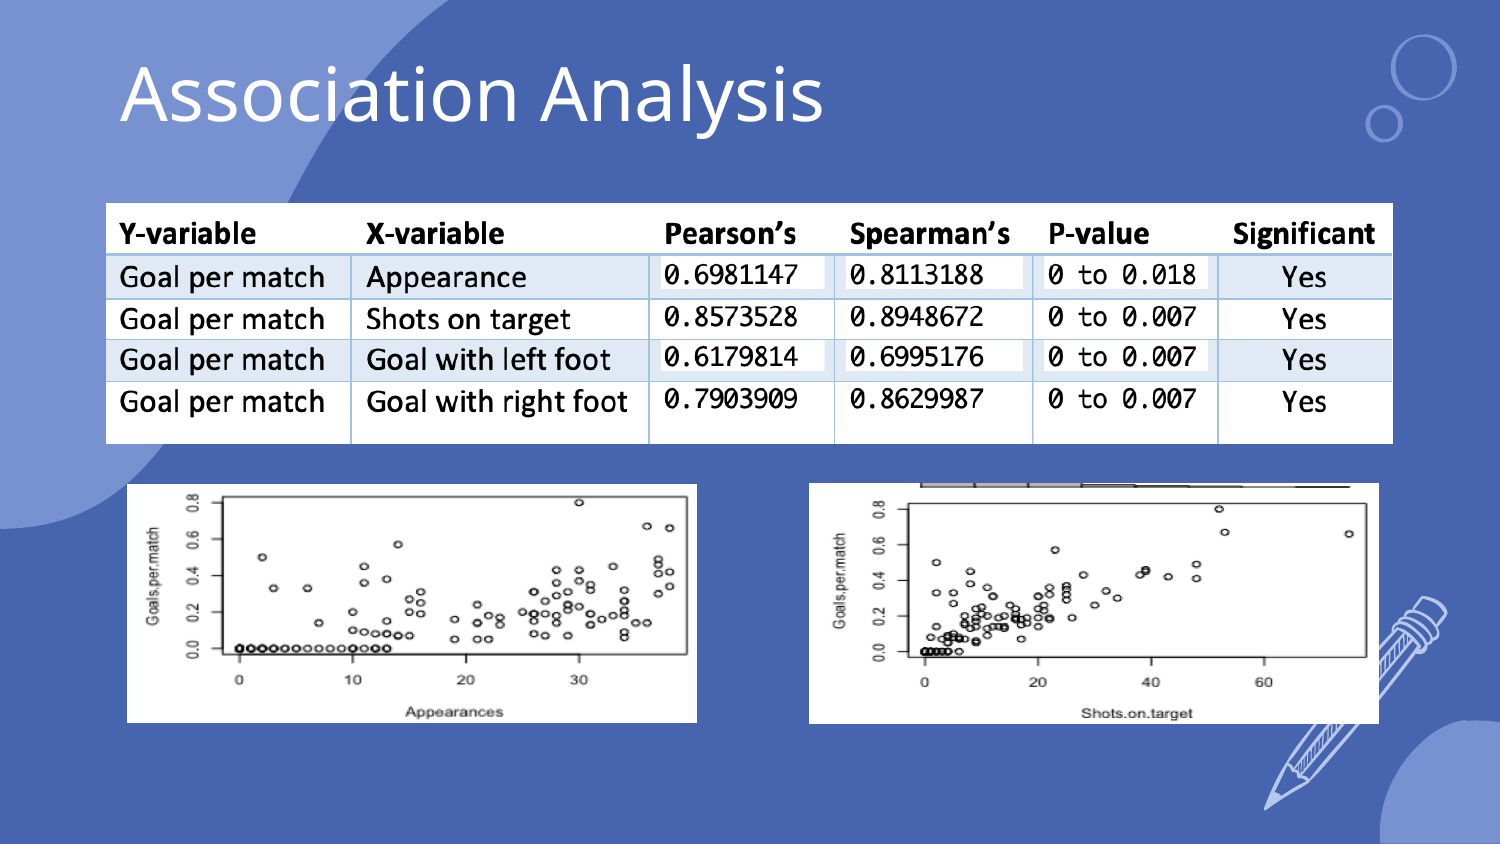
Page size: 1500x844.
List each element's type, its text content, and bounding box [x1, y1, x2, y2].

picture [127, 484, 697, 723]
title Association Analysis [105, 31, 1379, 132]
picture [809, 483, 1379, 724]
picture [106, 203, 1394, 444]
